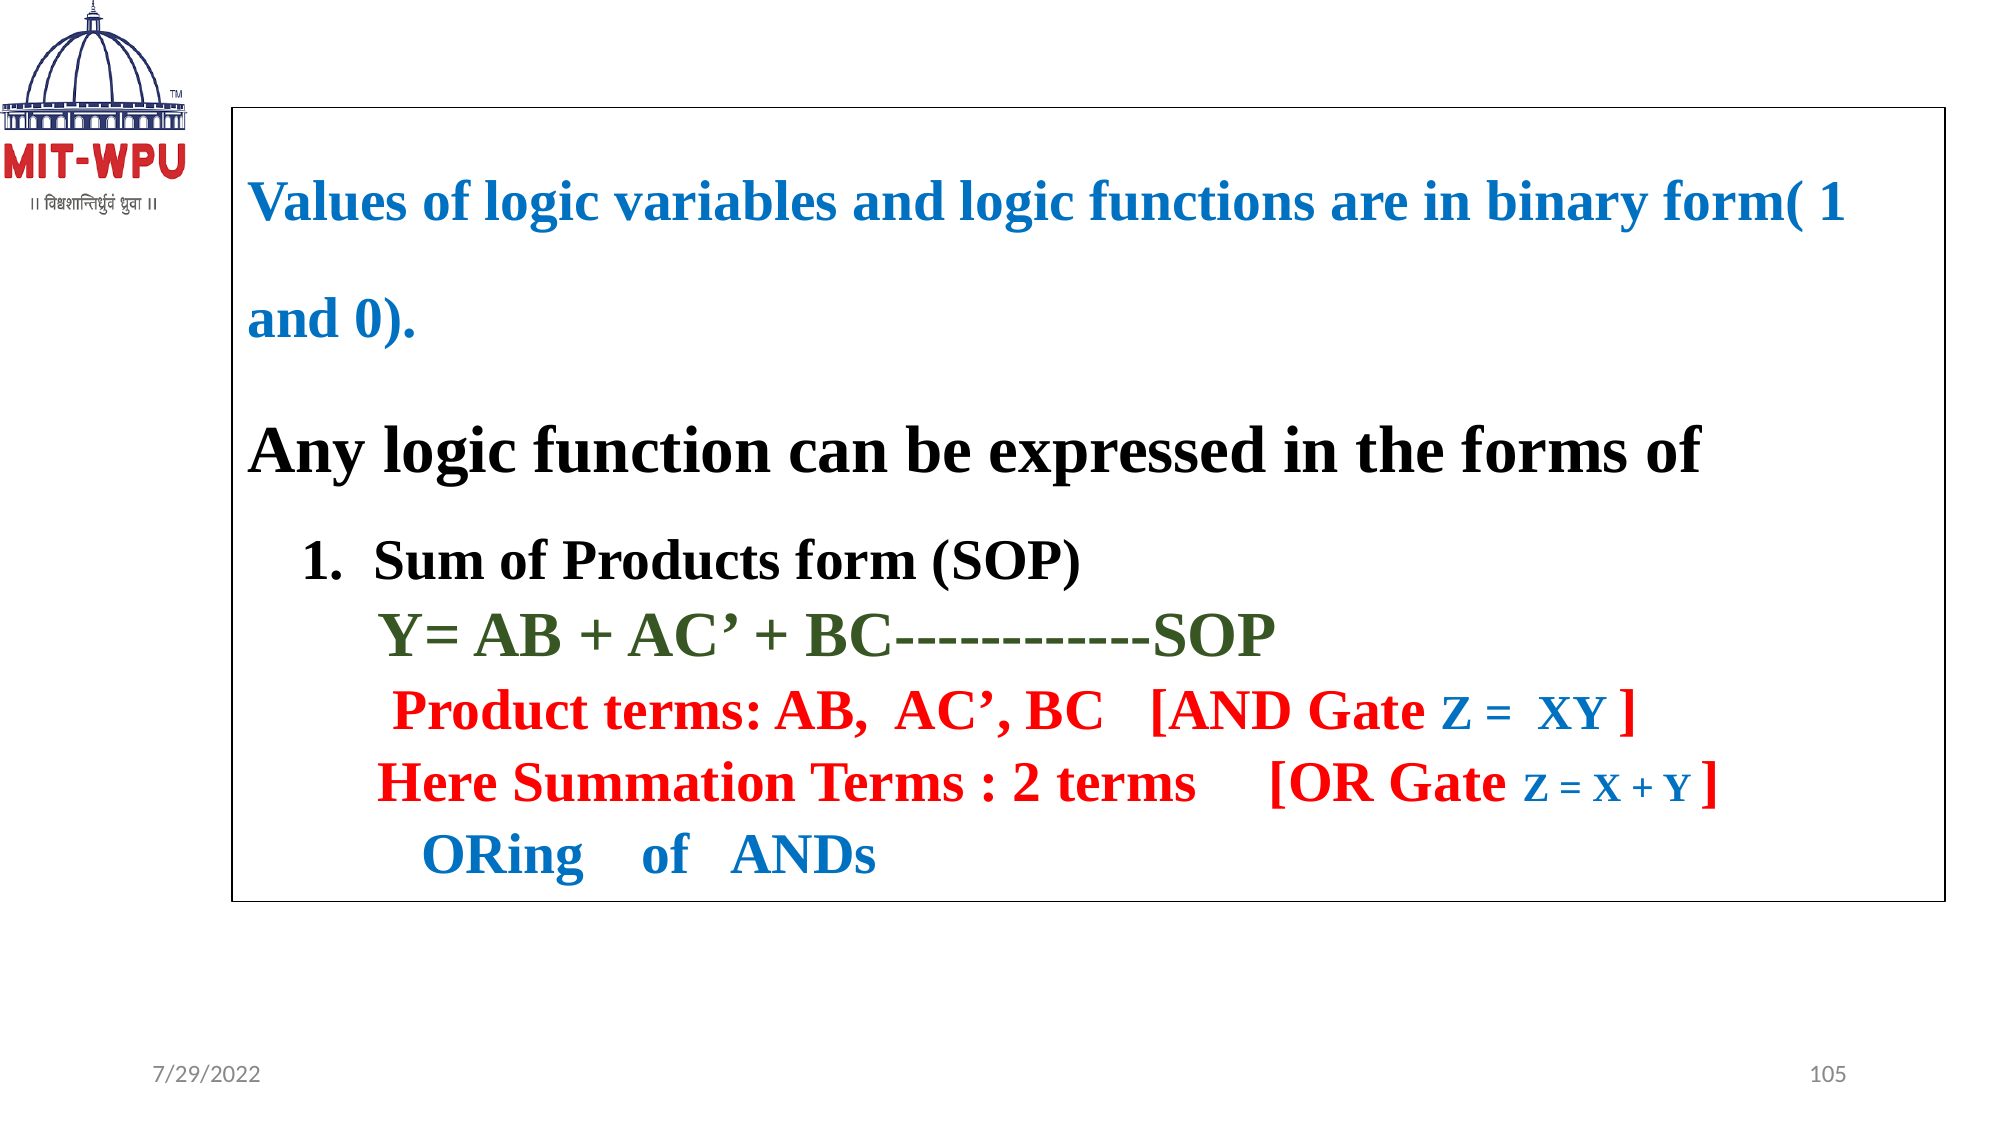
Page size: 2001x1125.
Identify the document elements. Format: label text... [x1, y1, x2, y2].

list Values of logic variables and logic functions are in binary form( 1 and 0). Any logic function can be expressed in the forms of 1. Sum of Products form (SOP) Y= AB + AC’ + BC------------SOP Product terms: AB, AC’, BC [AND Gate Z = XY ] Here Summation Terms : 2 terms [OR Gate Z = X + Y ] ORing of ANDs [231, 107, 1946, 902]
slide_number ‹#› [1412, 1042, 1863, 1103]
picture [0, 0, 209, 216]
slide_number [137, 1042, 588, 1103]
